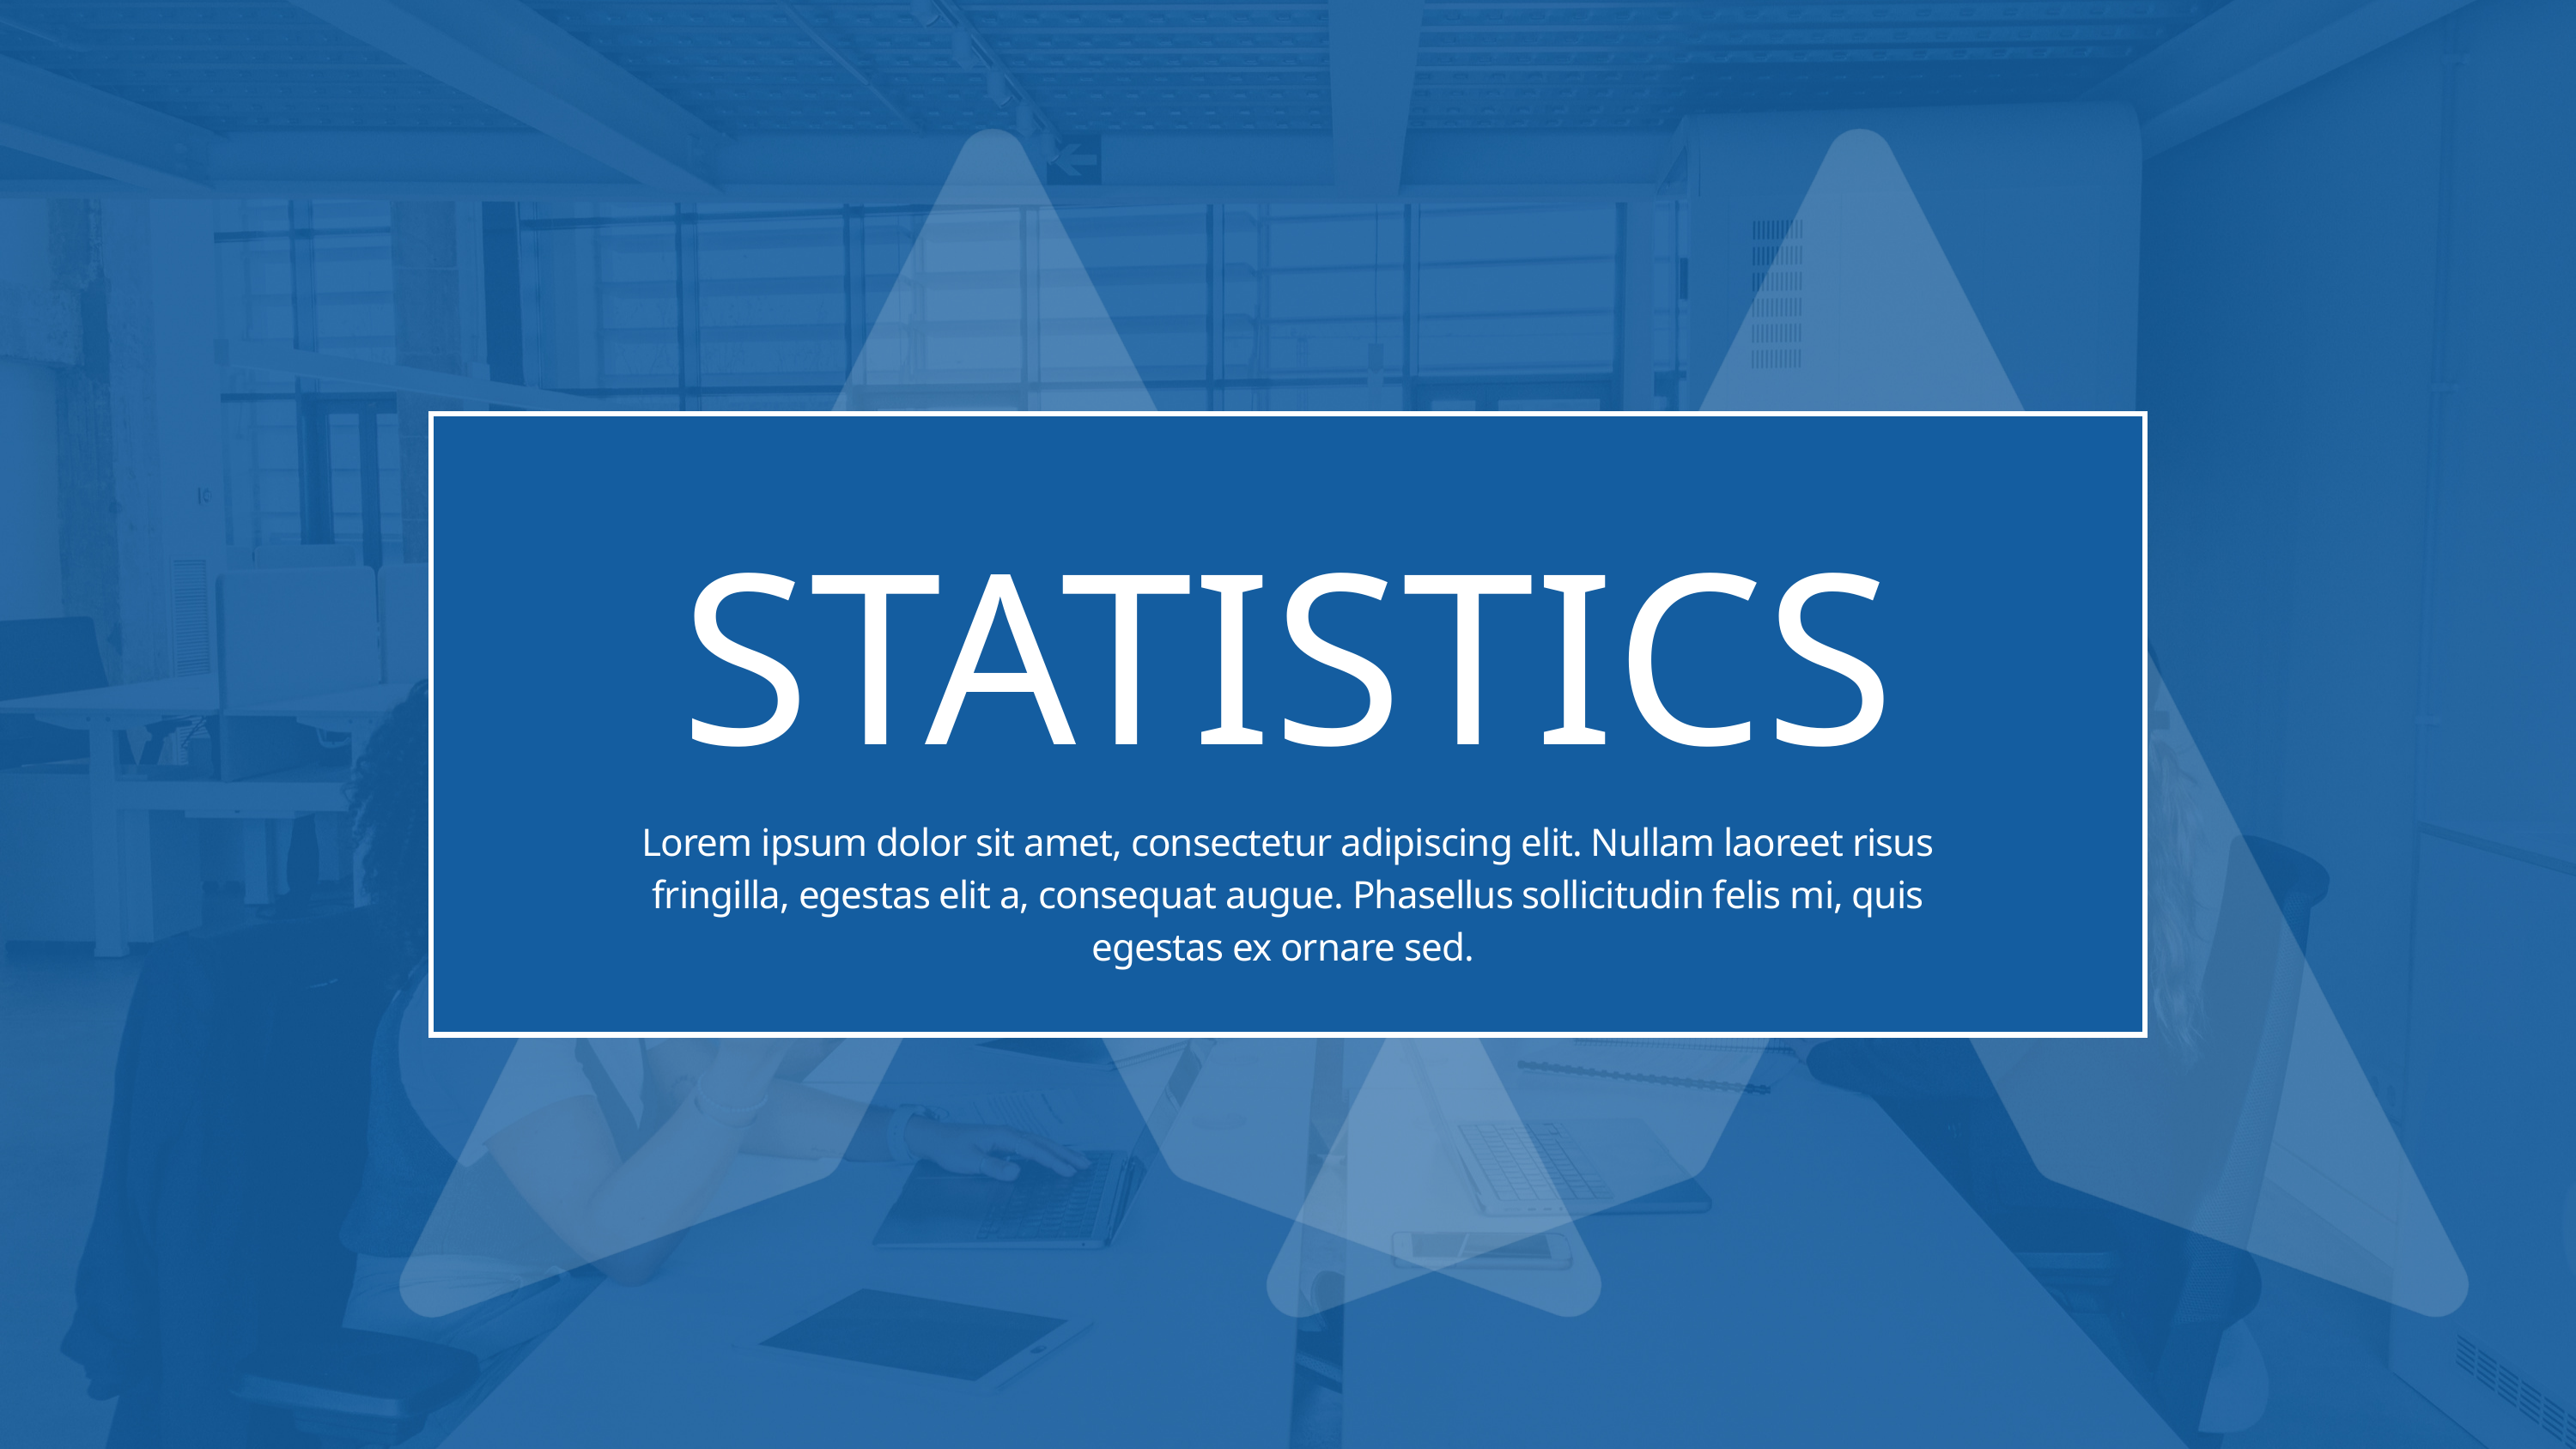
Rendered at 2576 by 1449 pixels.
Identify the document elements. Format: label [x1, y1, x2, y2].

text_box [0, 0, 2576, 1449]
text_box [390, 123, 1612, 1326]
text_box [430, 413, 2145, 1035]
text_box [1612, 123, 2479, 1326]
